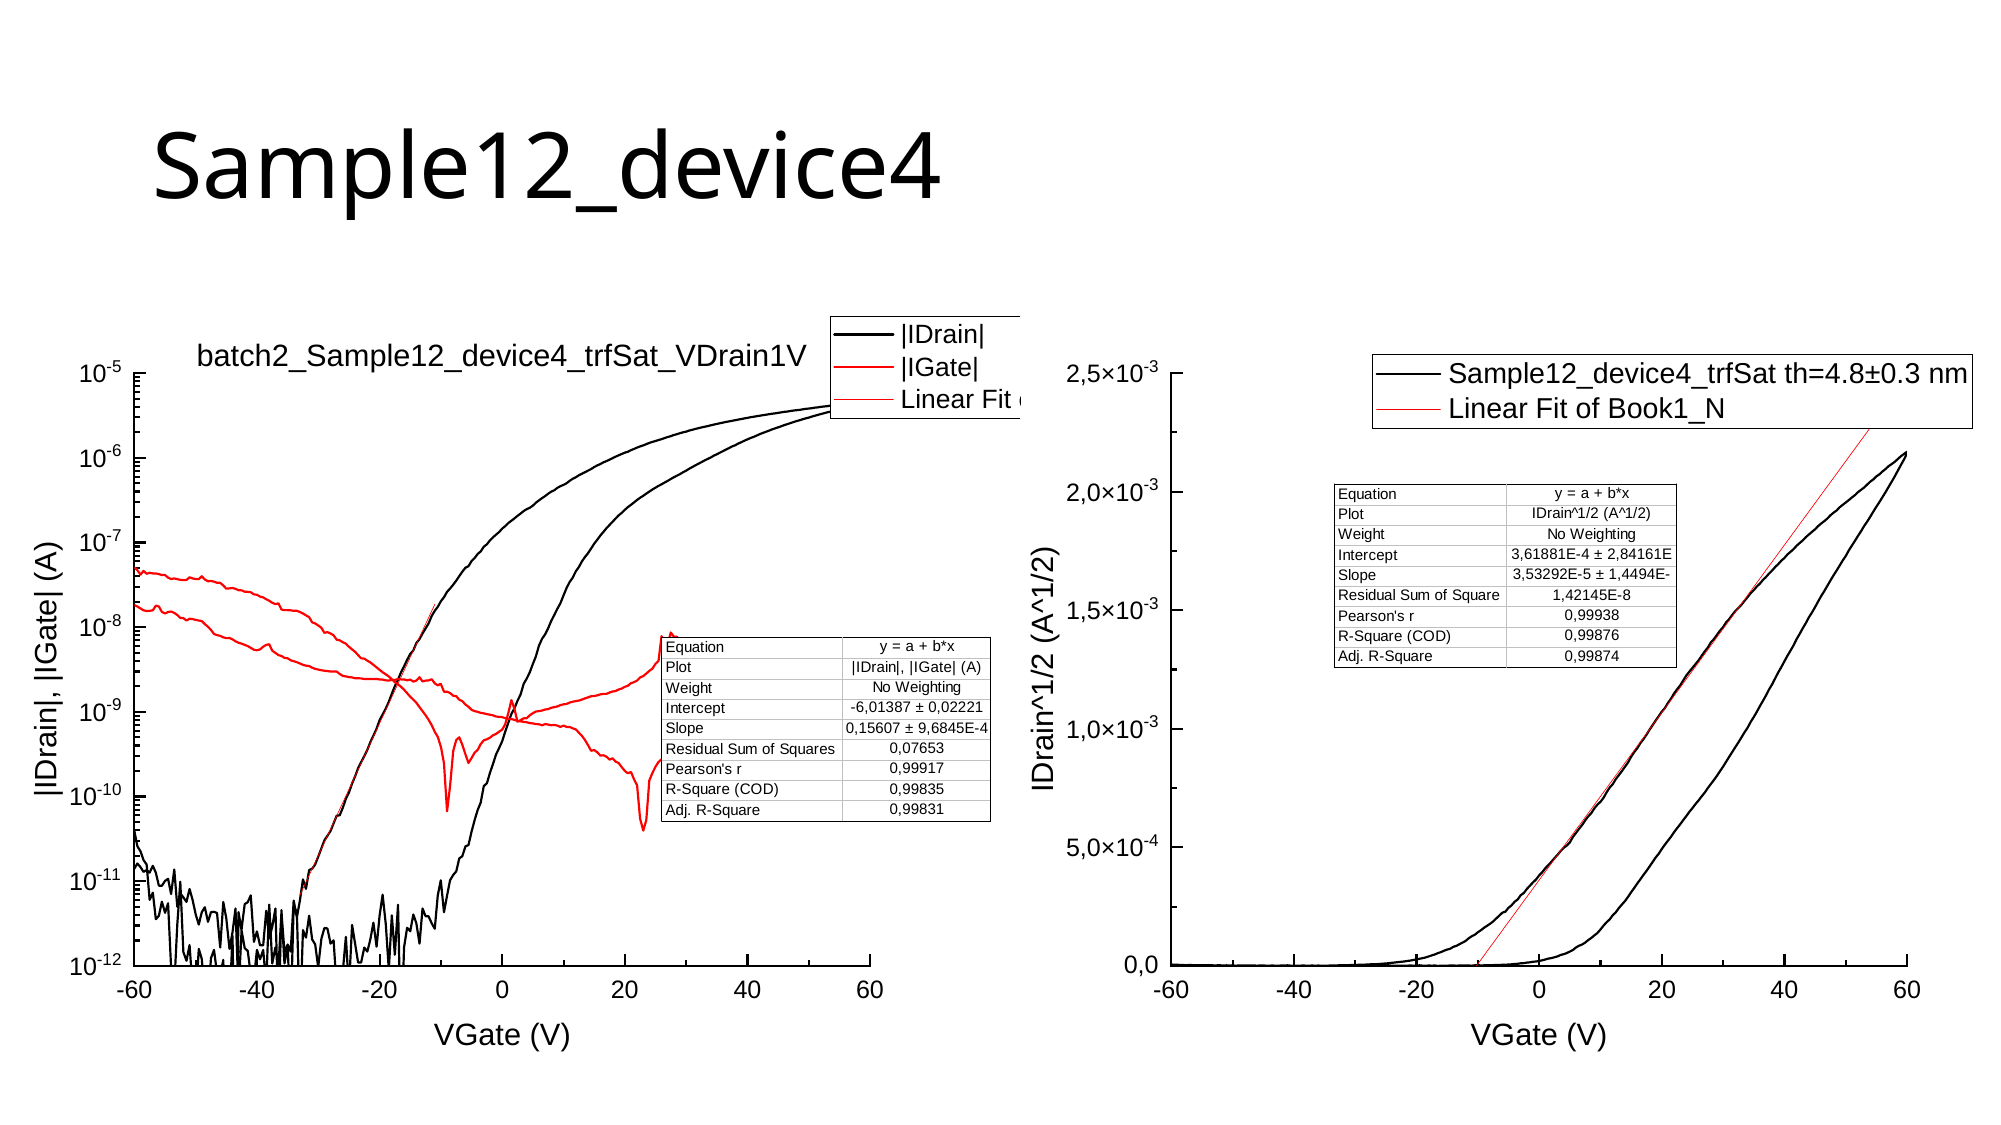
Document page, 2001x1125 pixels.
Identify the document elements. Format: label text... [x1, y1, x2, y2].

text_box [0, 277, 1022, 1105]
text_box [1022, 277, 2000, 1105]
title Sample12_device4 [137, 59, 1863, 277]
